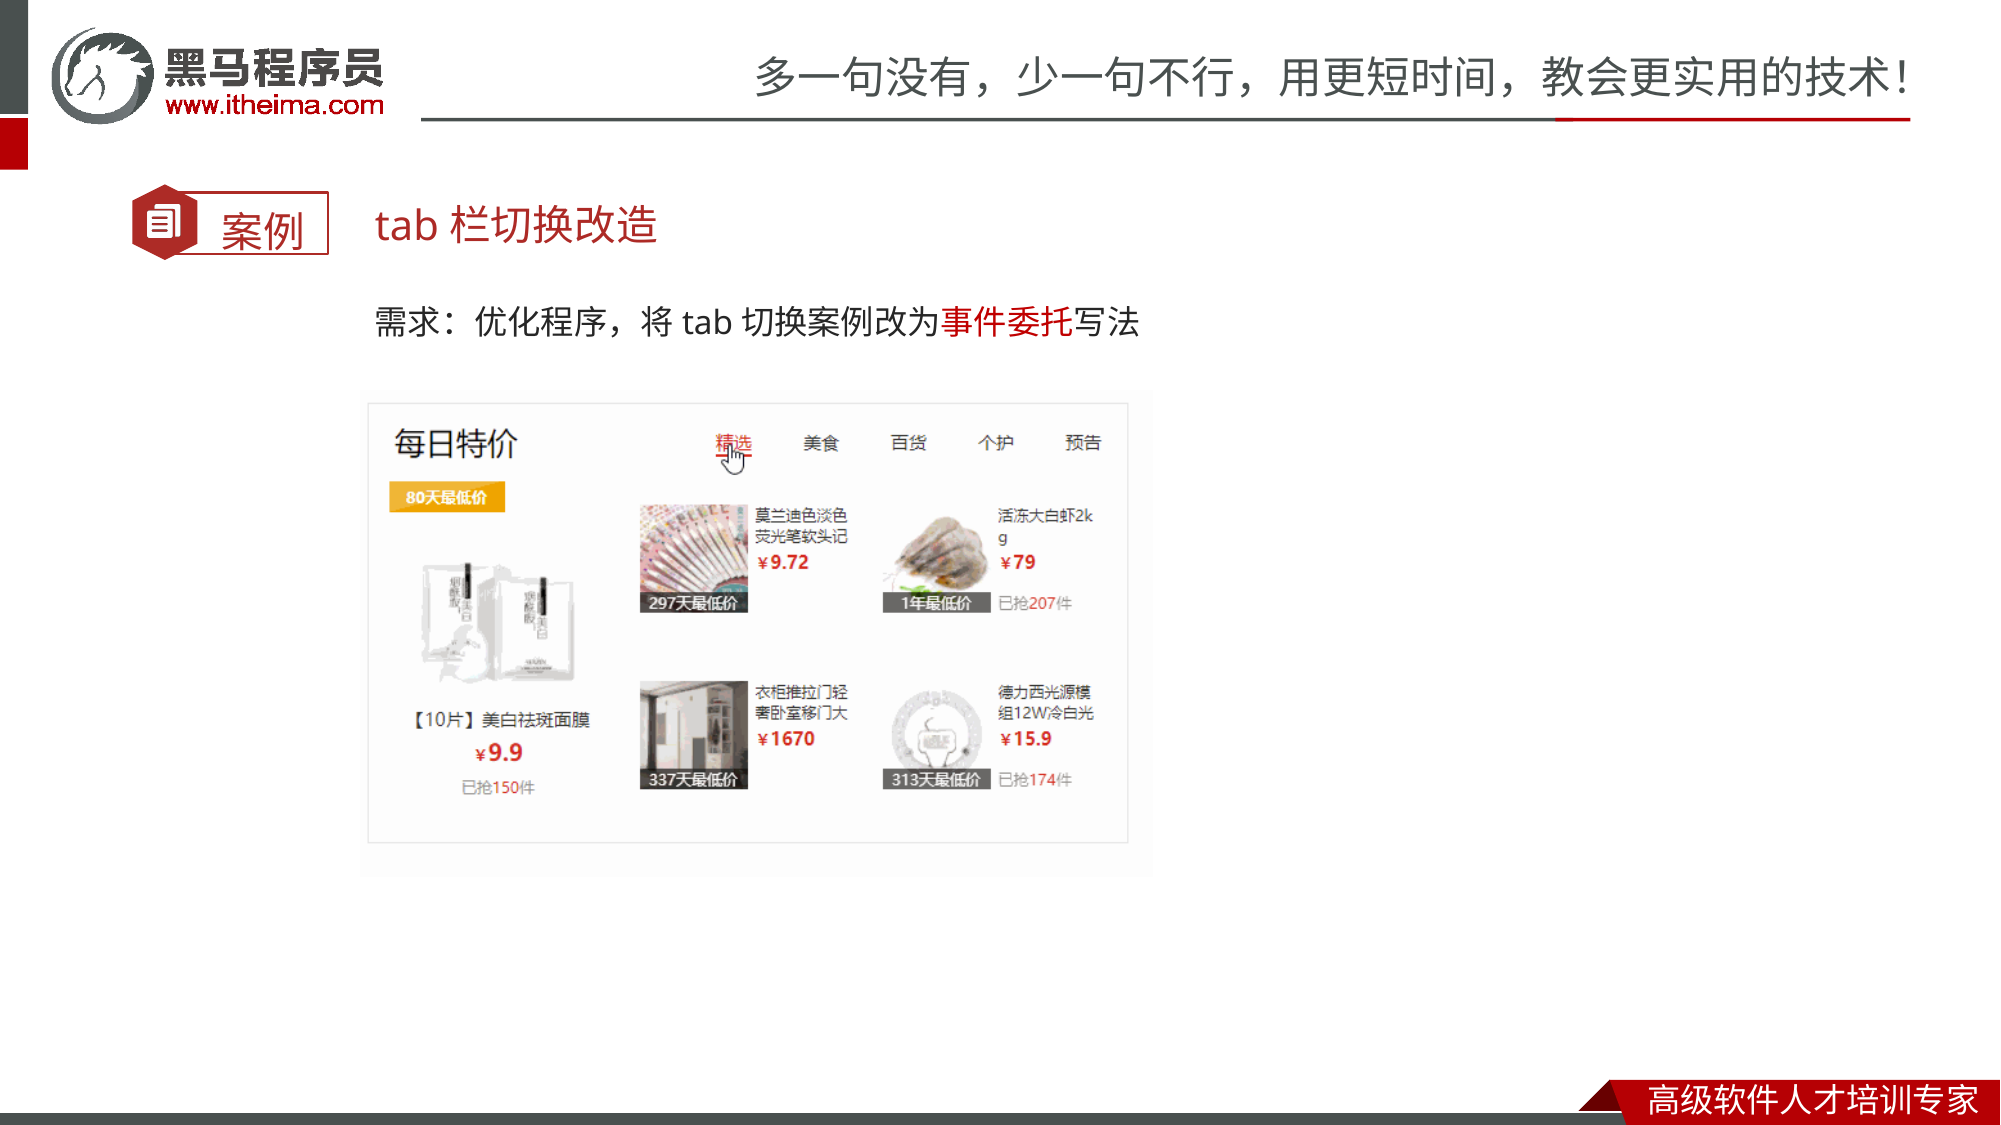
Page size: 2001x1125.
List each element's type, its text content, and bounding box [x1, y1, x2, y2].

picture [50, 26, 384, 125]
list 需求：优化程序，将tab切换案例改为事件委托写法 [360, 273, 1872, 1020]
picture [359, 390, 1153, 877]
picture [147, 204, 181, 238]
list tab栏切换改造 [360, 181, 1872, 266]
